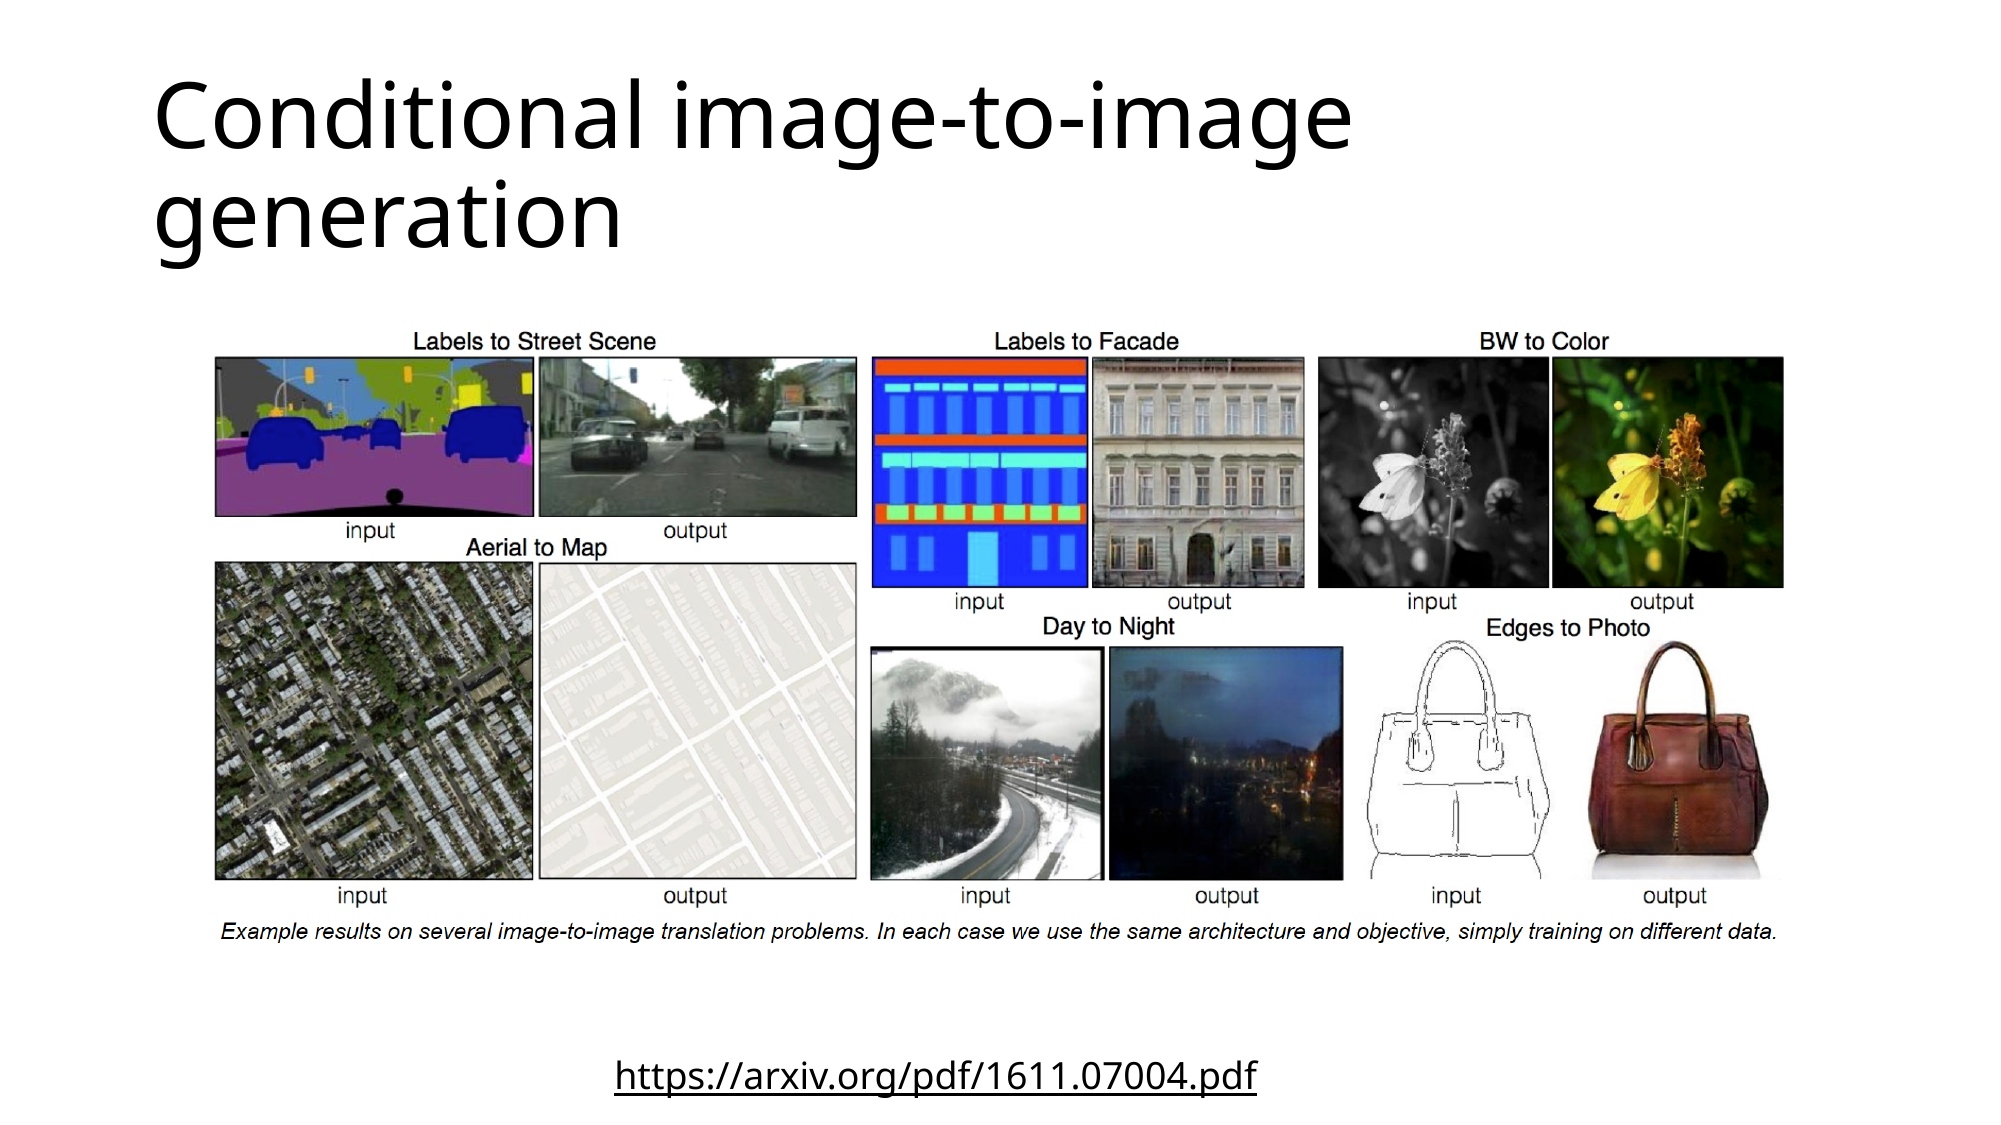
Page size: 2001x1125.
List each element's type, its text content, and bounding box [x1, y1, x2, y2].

text_box https://arxiv.org/pdf/1611.07004.pdf [599, 1044, 1282, 1111]
title Conditional image-to-image generation [137, 59, 1863, 278]
picture [184, 299, 1816, 954]
